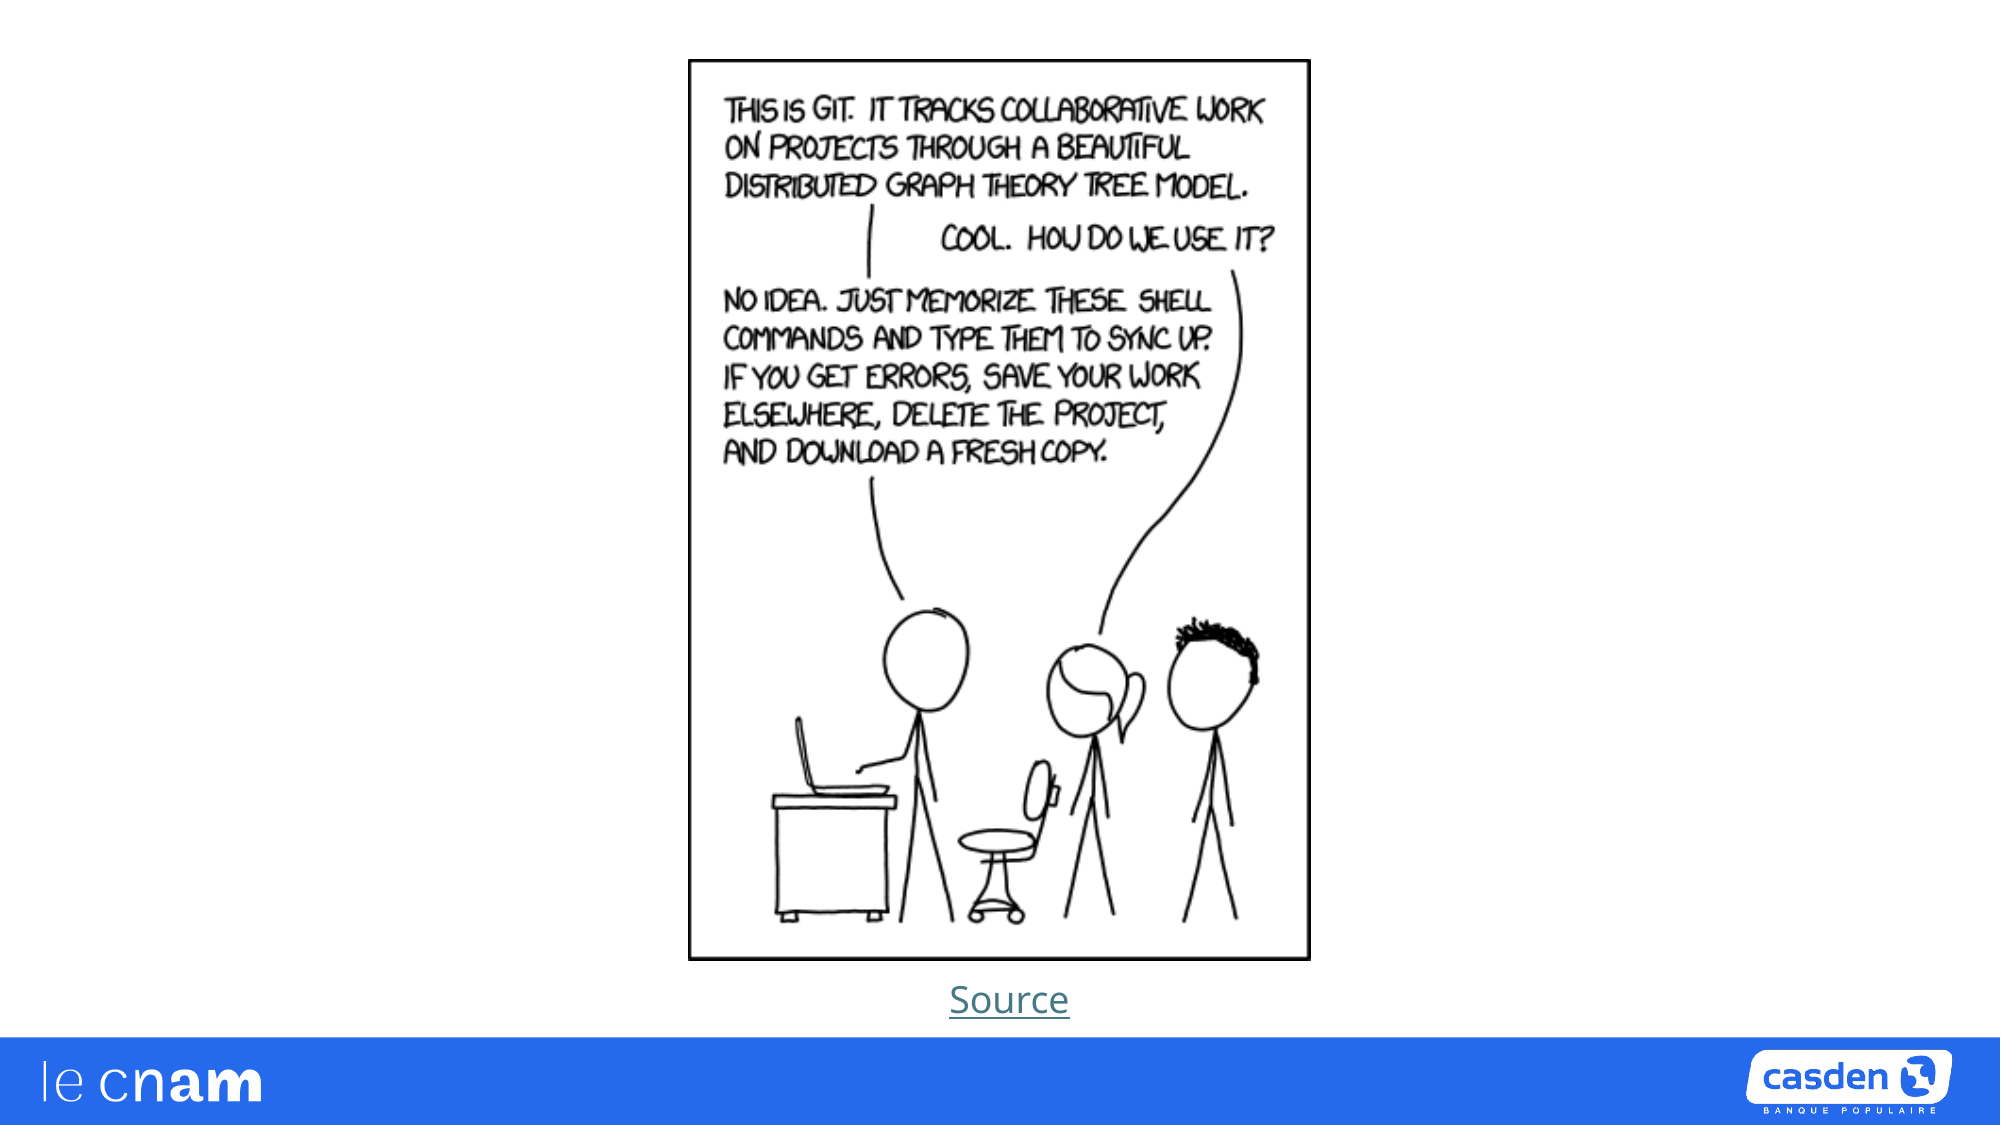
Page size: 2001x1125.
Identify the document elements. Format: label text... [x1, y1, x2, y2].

text_box [0, 1036, 2000, 1125]
picture [1742, 1042, 1958, 1120]
text_box Source [934, 968, 1104, 1035]
picture [688, 59, 1312, 962]
picture [42, 1058, 262, 1104]
